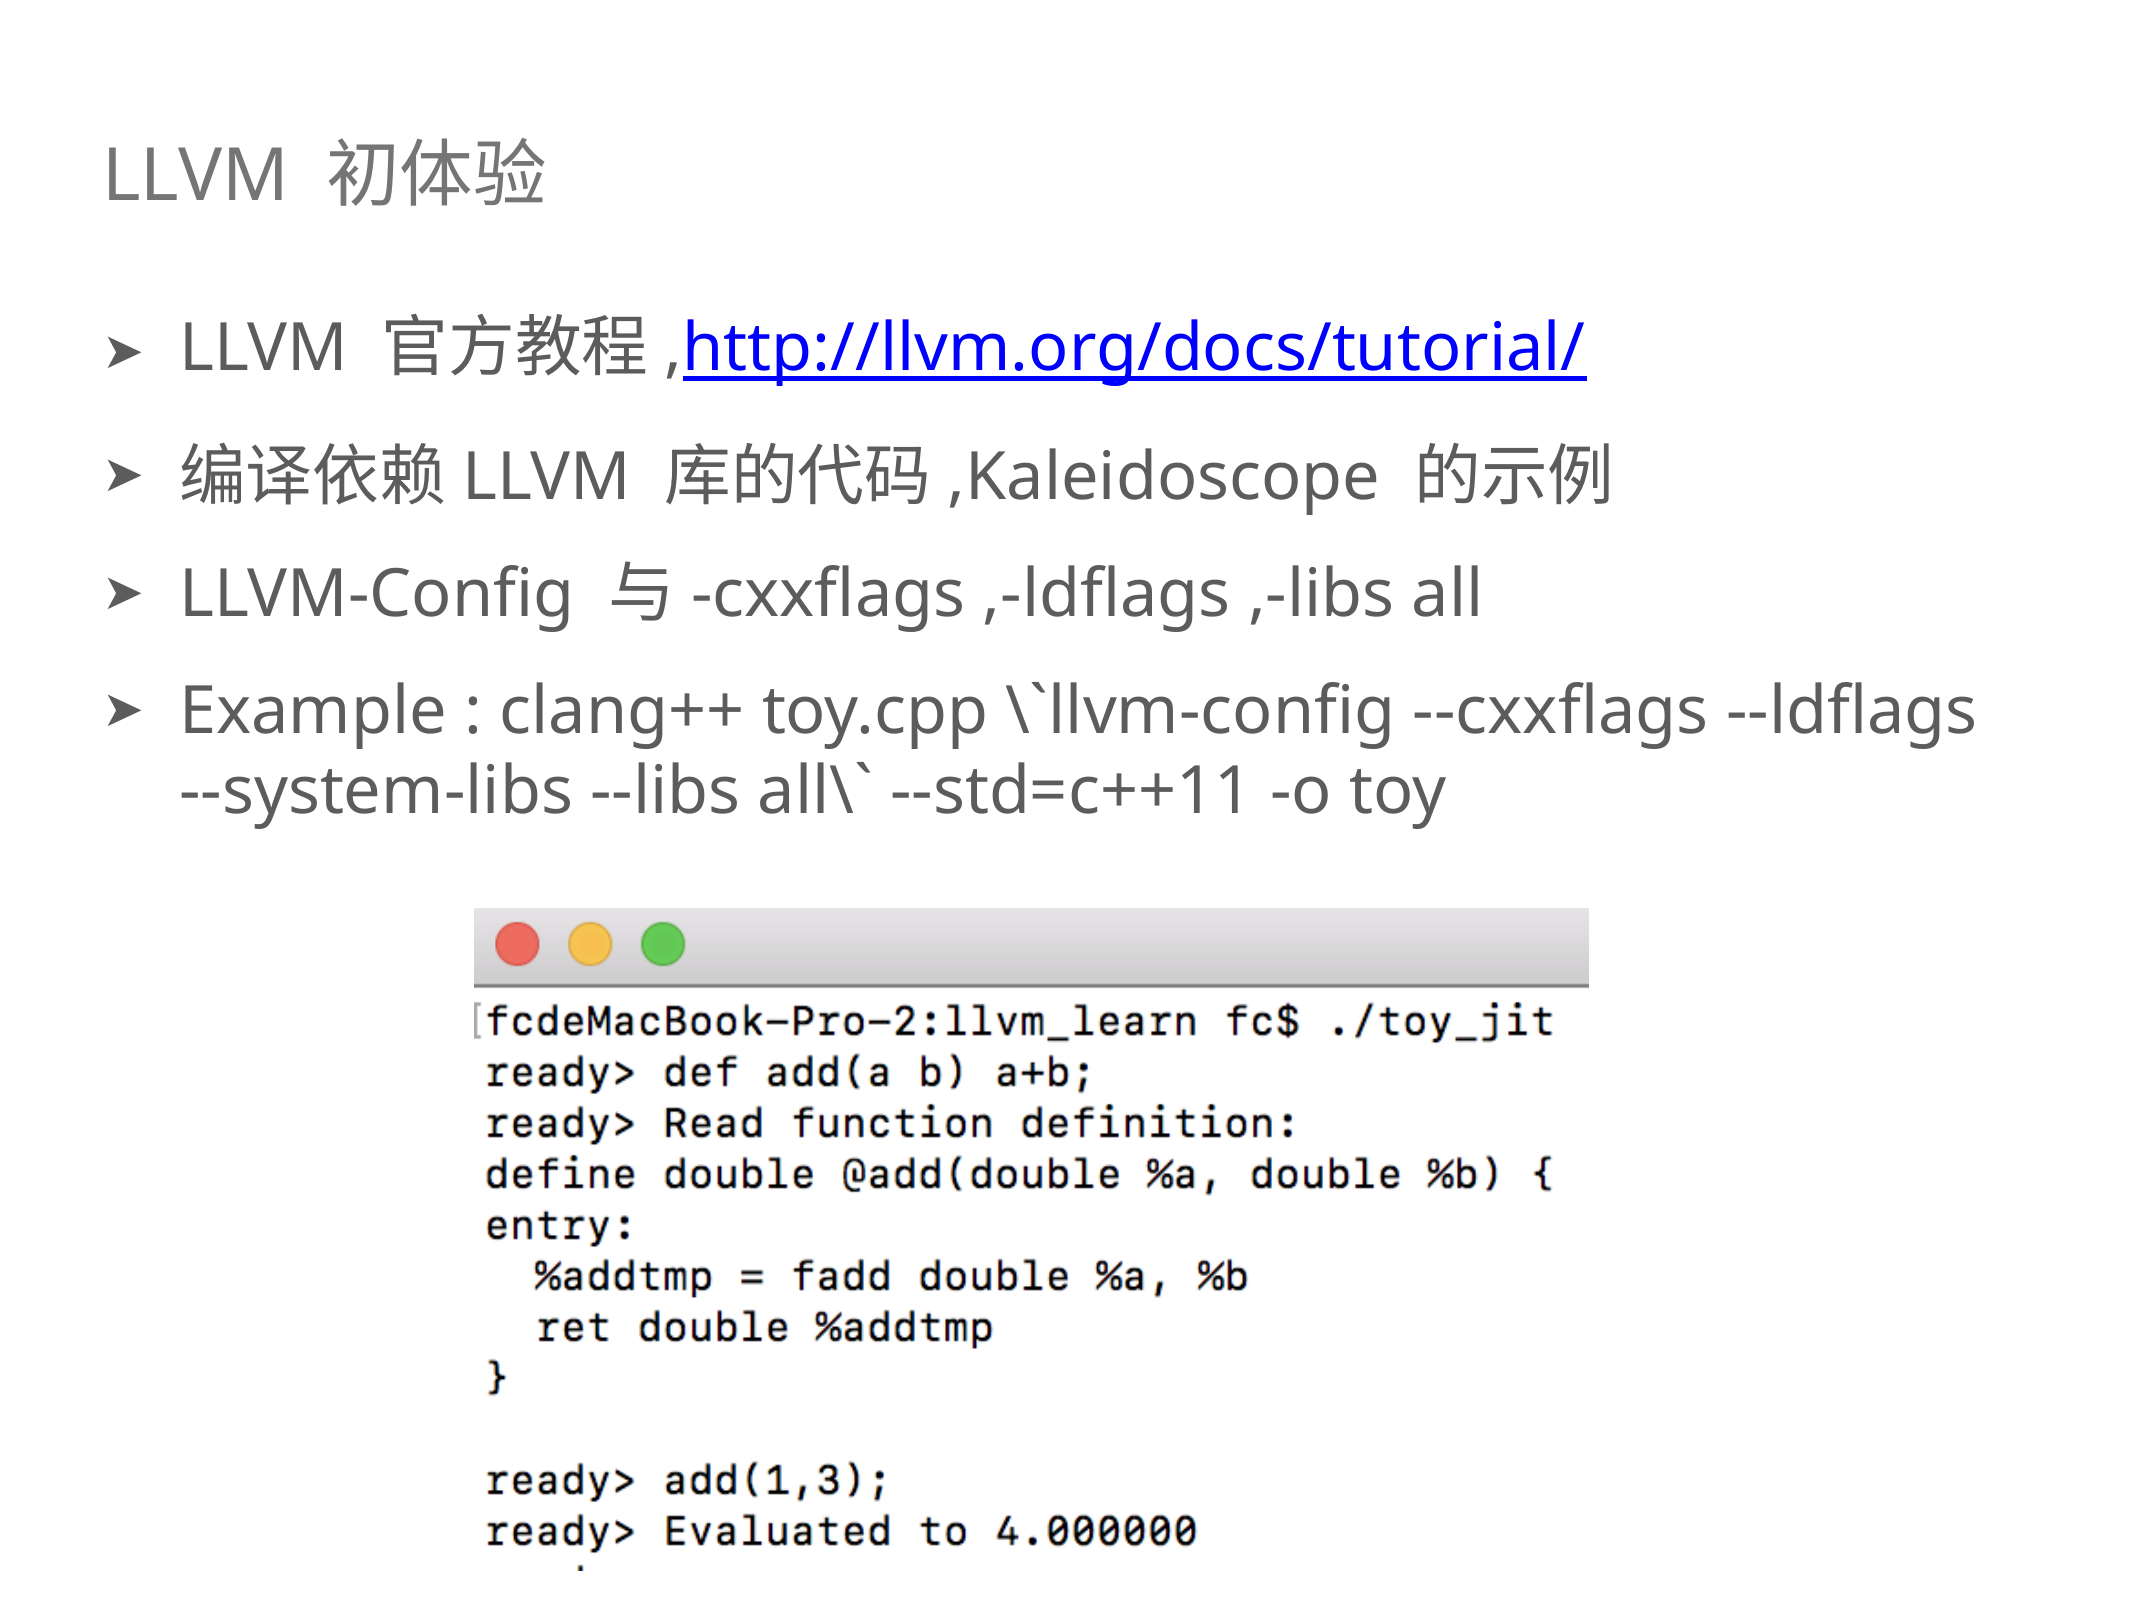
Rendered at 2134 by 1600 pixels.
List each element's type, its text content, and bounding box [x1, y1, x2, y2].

list LLVM 官方教程,http://llvm.org/docs/tutorial/ 编译依赖LLVM 库的代码,Kaleidoscope 的示例 LLVM-Config 与-cxxflags ,-ldflags ,-libs all Example : clang++ toy.cpp \`llvm-config --cxxflags --ldflags --system-libs --libs all\` --std=c++11 -o toy [93, 295, 2041, 1482]
title LLVM 初体验 [93, 118, 2041, 238]
picture [474, 908, 1589, 1571]
